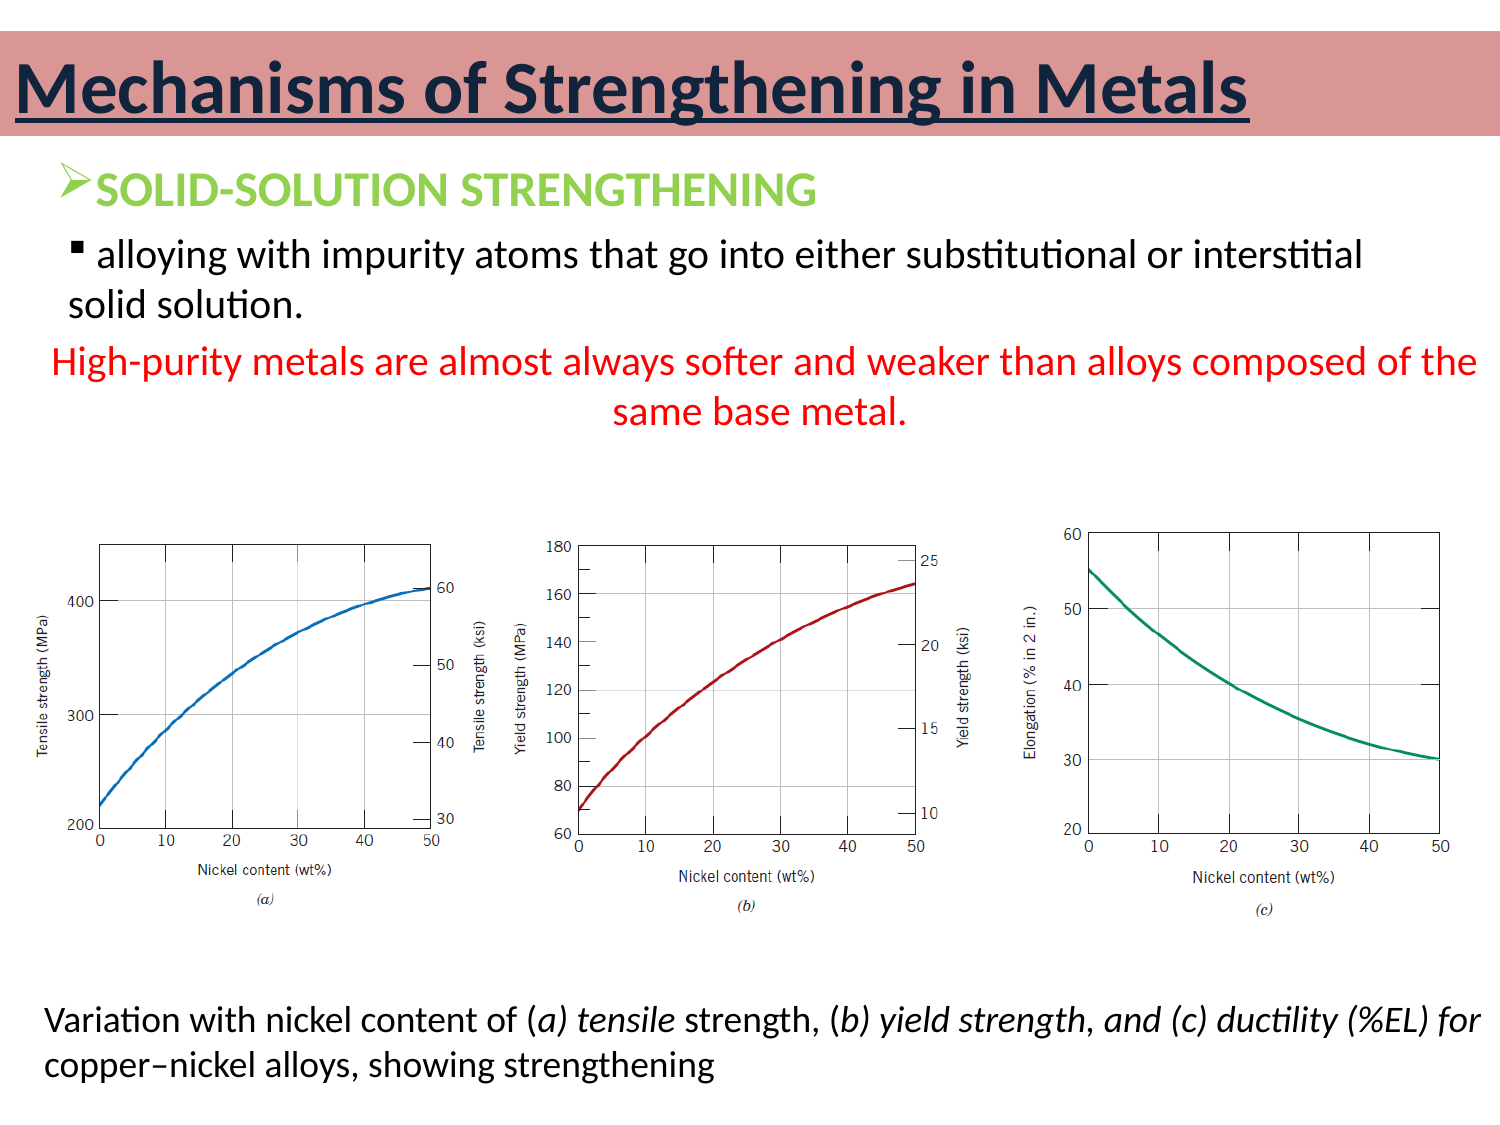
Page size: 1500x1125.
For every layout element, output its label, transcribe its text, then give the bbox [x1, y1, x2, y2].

text_box SOLID-SOLUTION STRENGTHENING [41, 148, 1152, 224]
picture [1010, 516, 1459, 924]
text_box High-purity metals are almost always softer and weaker than alloys composed of the same base metal. [29, 326, 1500, 441]
text_box alloying with impurity atoms that go into either substitutional or interstitial solid solution. [53, 219, 1412, 326]
picture [5, 528, 987, 918]
text_box Variation with nickel content of (a) tensile strength, (b) yield strength, and (c) ductility (%EL) for copper–nickel alloys, showing strengthening [29, 987, 1500, 1093]
text_box Mechanisms of Strengthening in Metals [0, 31, 1500, 136]
